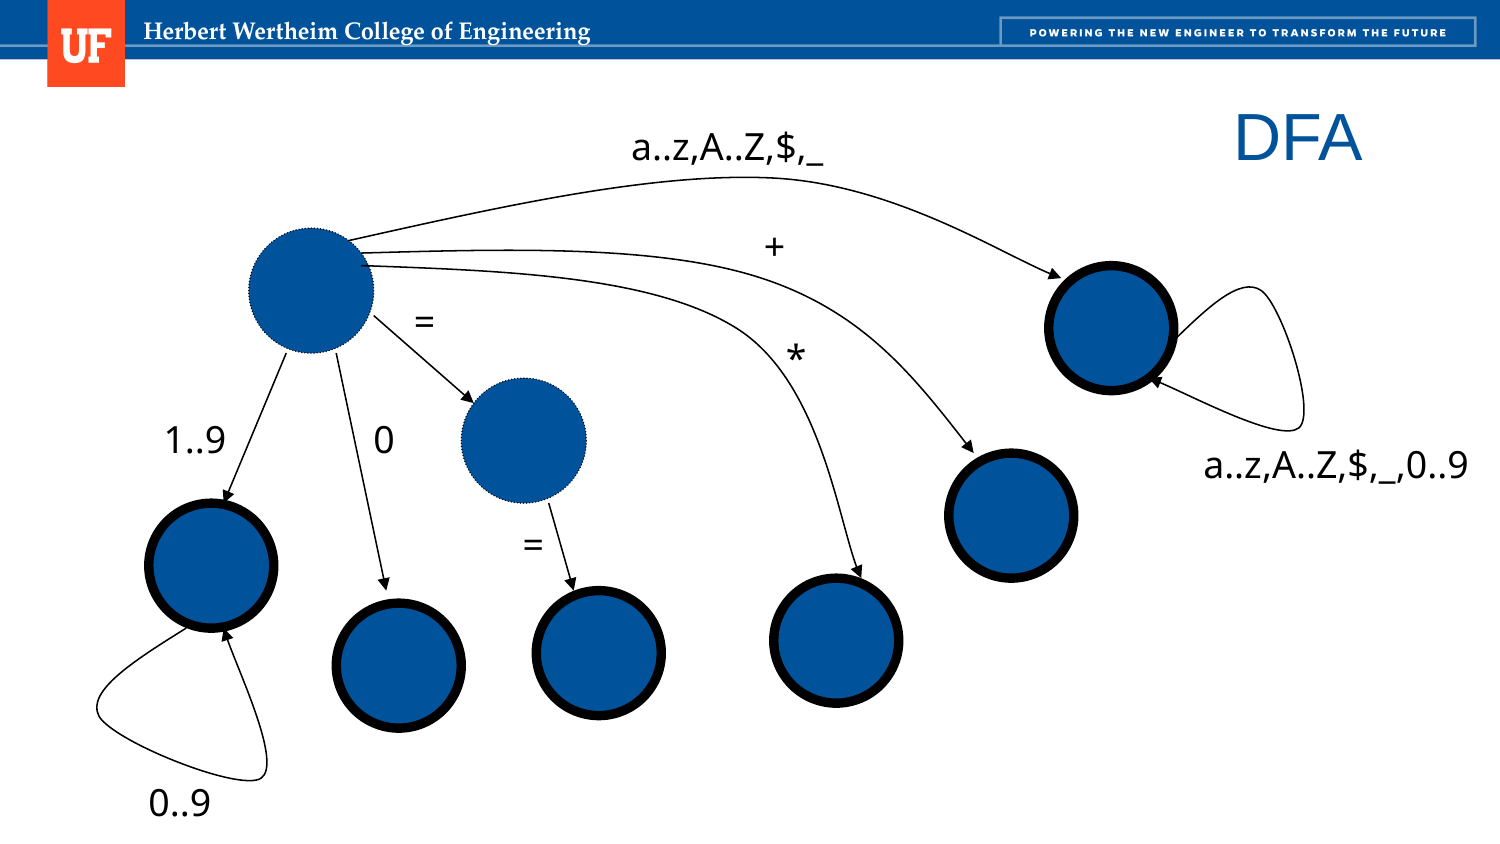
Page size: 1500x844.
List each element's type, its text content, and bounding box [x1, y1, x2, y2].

text_box [560, 542, 577, 591]
text_box [361, 250, 974, 454]
text_box [248, 228, 374, 354]
text_box [461, 378, 587, 504]
text_box a..z,A..Z,$,_,0..9 [1188, 434, 1484, 494]
text_box = [507, 513, 560, 574]
text_box [96, 628, 268, 781]
text_box 0..9 [133, 771, 227, 832]
text_box [148, 503, 274, 628]
text_box = [399, 290, 451, 351]
text_box a..z,A..Z,$,_ [616, 115, 839, 176]
text_box 1..9 [148, 408, 242, 469]
text_box [1048, 265, 1174, 391]
text_box [536, 590, 662, 716]
picture [0, 0, 1500, 87]
text_box [948, 453, 1074, 579]
text_box [361, 265, 863, 579]
text_box [360, 469, 390, 591]
text_box + [749, 215, 801, 276]
text_box [773, 578, 899, 704]
text_box [1148, 286, 1305, 431]
text_box [336, 603, 462, 729]
text_box [348, 177, 1062, 280]
text_box DFA [1218, 86, 1414, 224]
text_box * [771, 328, 822, 388]
text_box [414, 351, 474, 404]
text_box 0 [358, 409, 410, 469]
text_box [222, 469, 239, 504]
